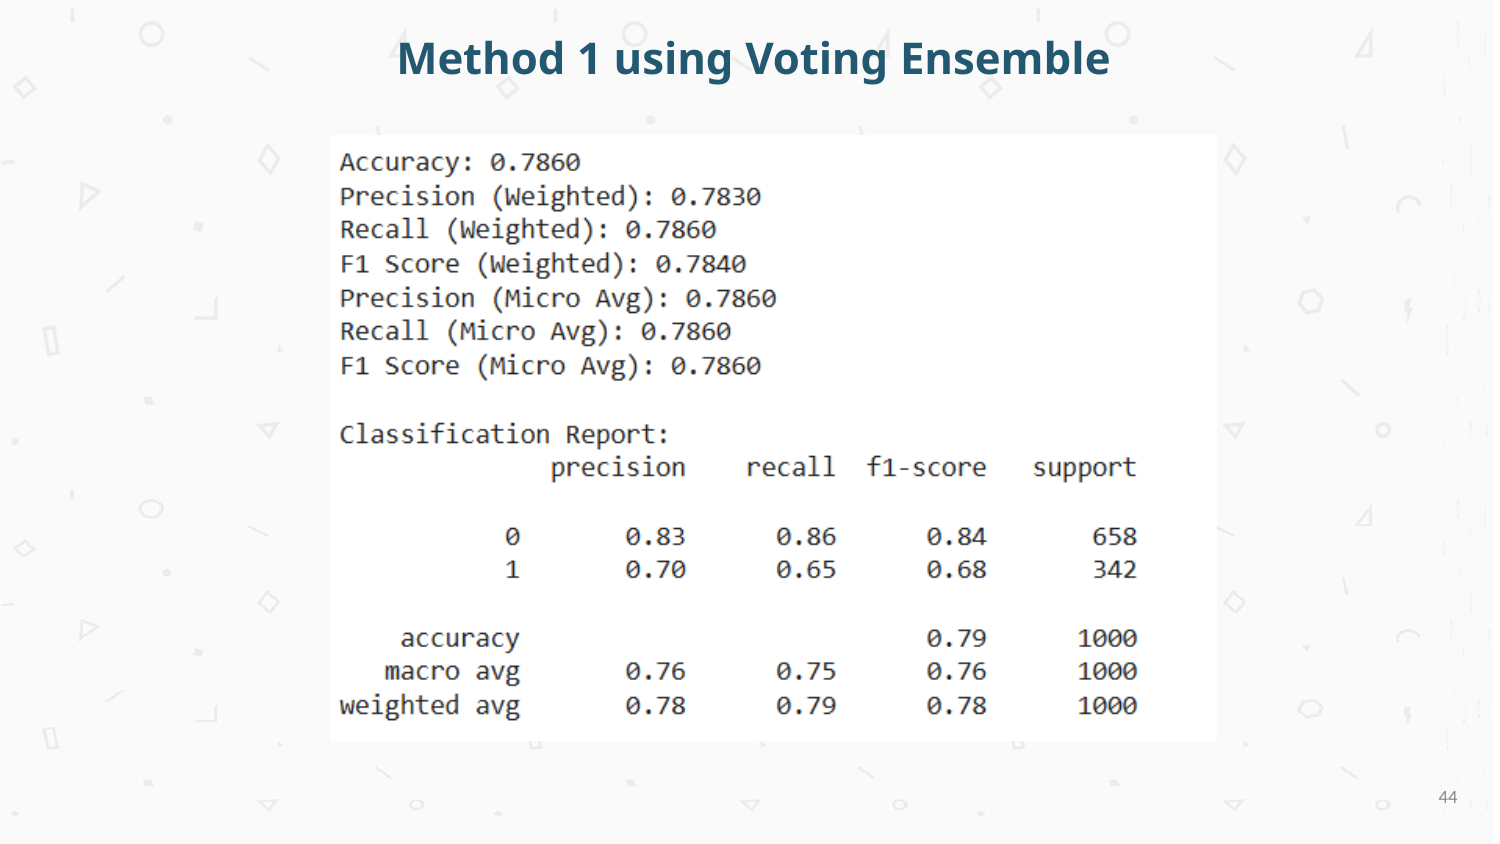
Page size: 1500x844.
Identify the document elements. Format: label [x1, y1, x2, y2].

picture [329, 135, 1217, 741]
text_box [0, 0, 1494, 844]
